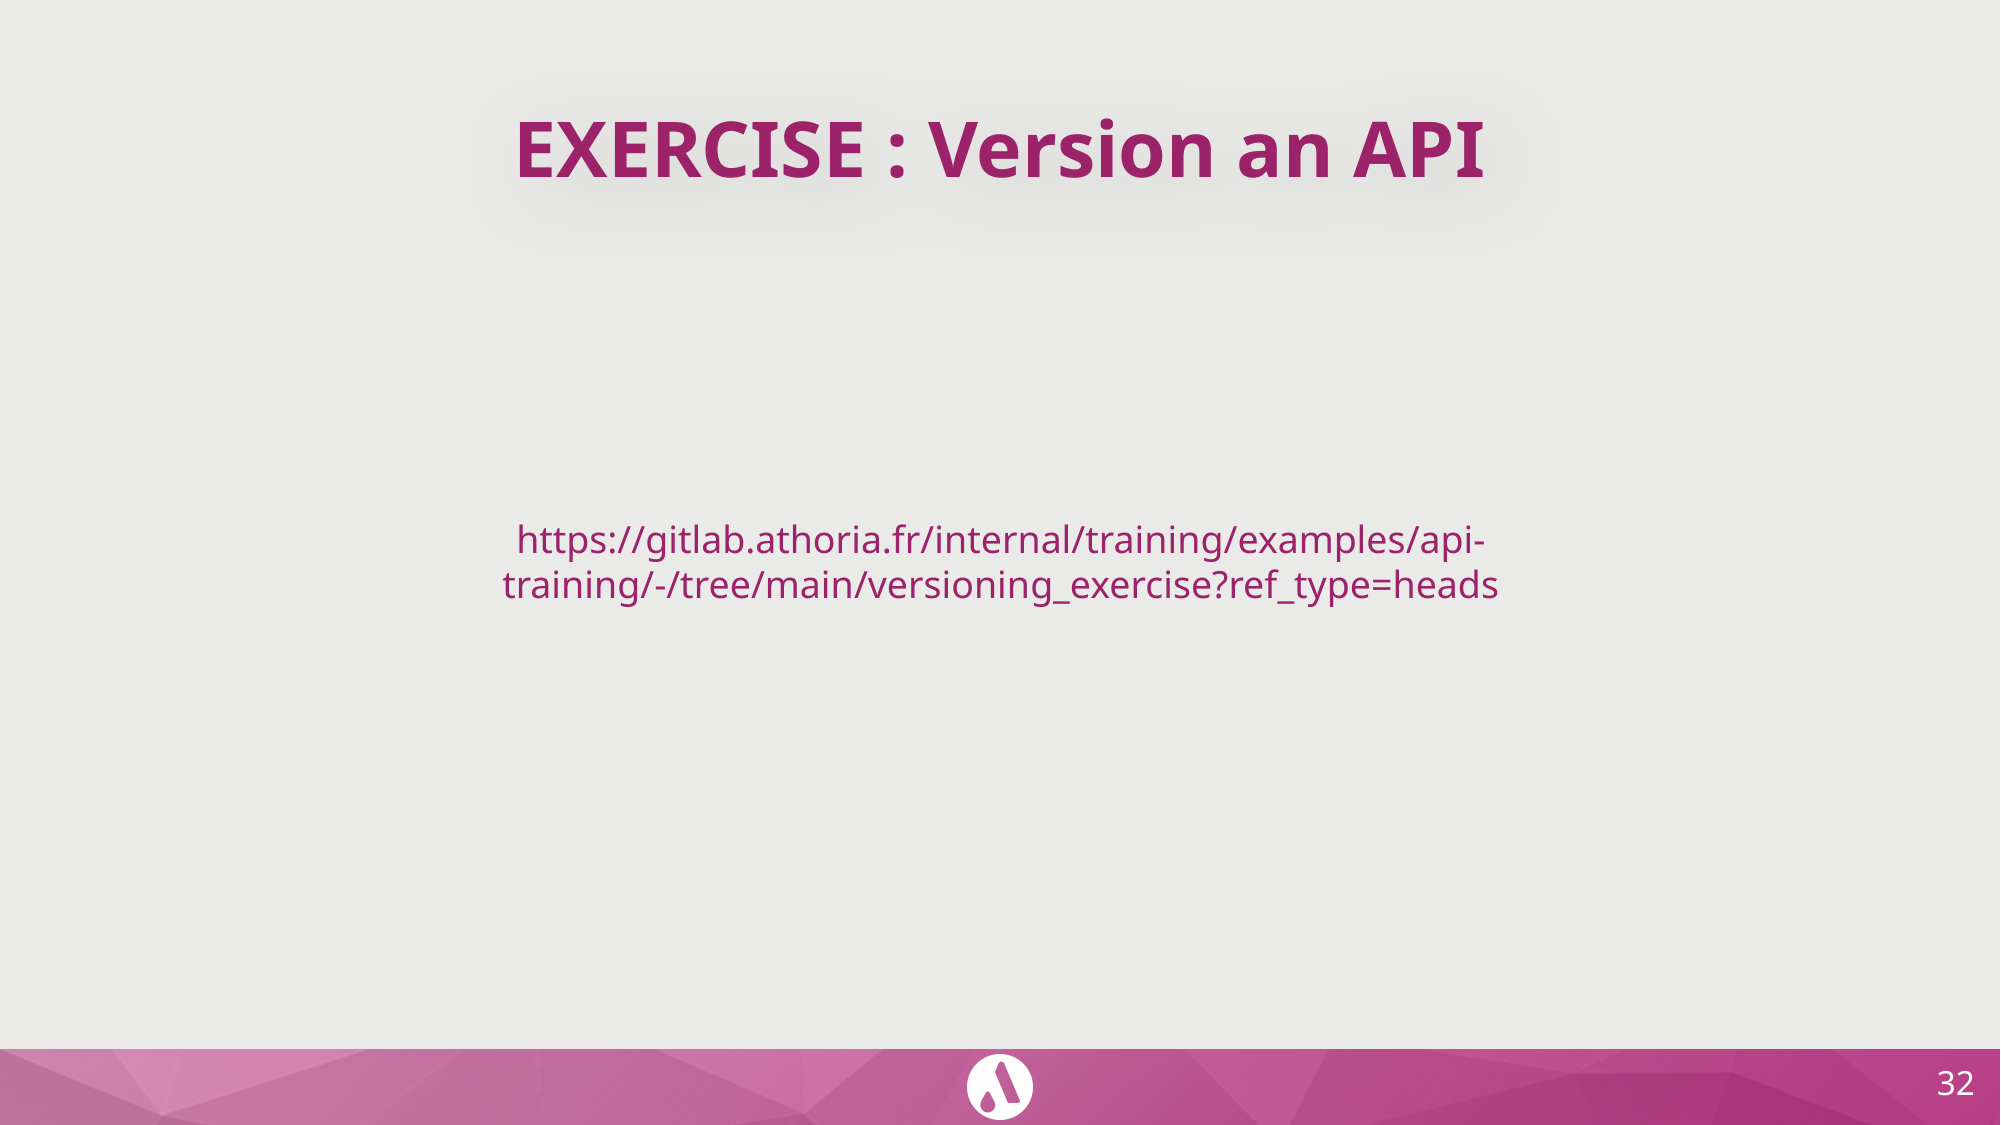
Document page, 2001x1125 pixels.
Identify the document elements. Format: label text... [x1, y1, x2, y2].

title EXERCISE : Version an API [157, 99, 1843, 213]
picture [0, 1049, 2000, 1125]
slide_number ‹#› [1539, 1054, 1990, 1115]
text_box https://gitlab.athoria.fr/internal/training/examples/api-training/-/tree/main/versioning_exercise?ref_type=heads [421, 508, 1582, 614]
